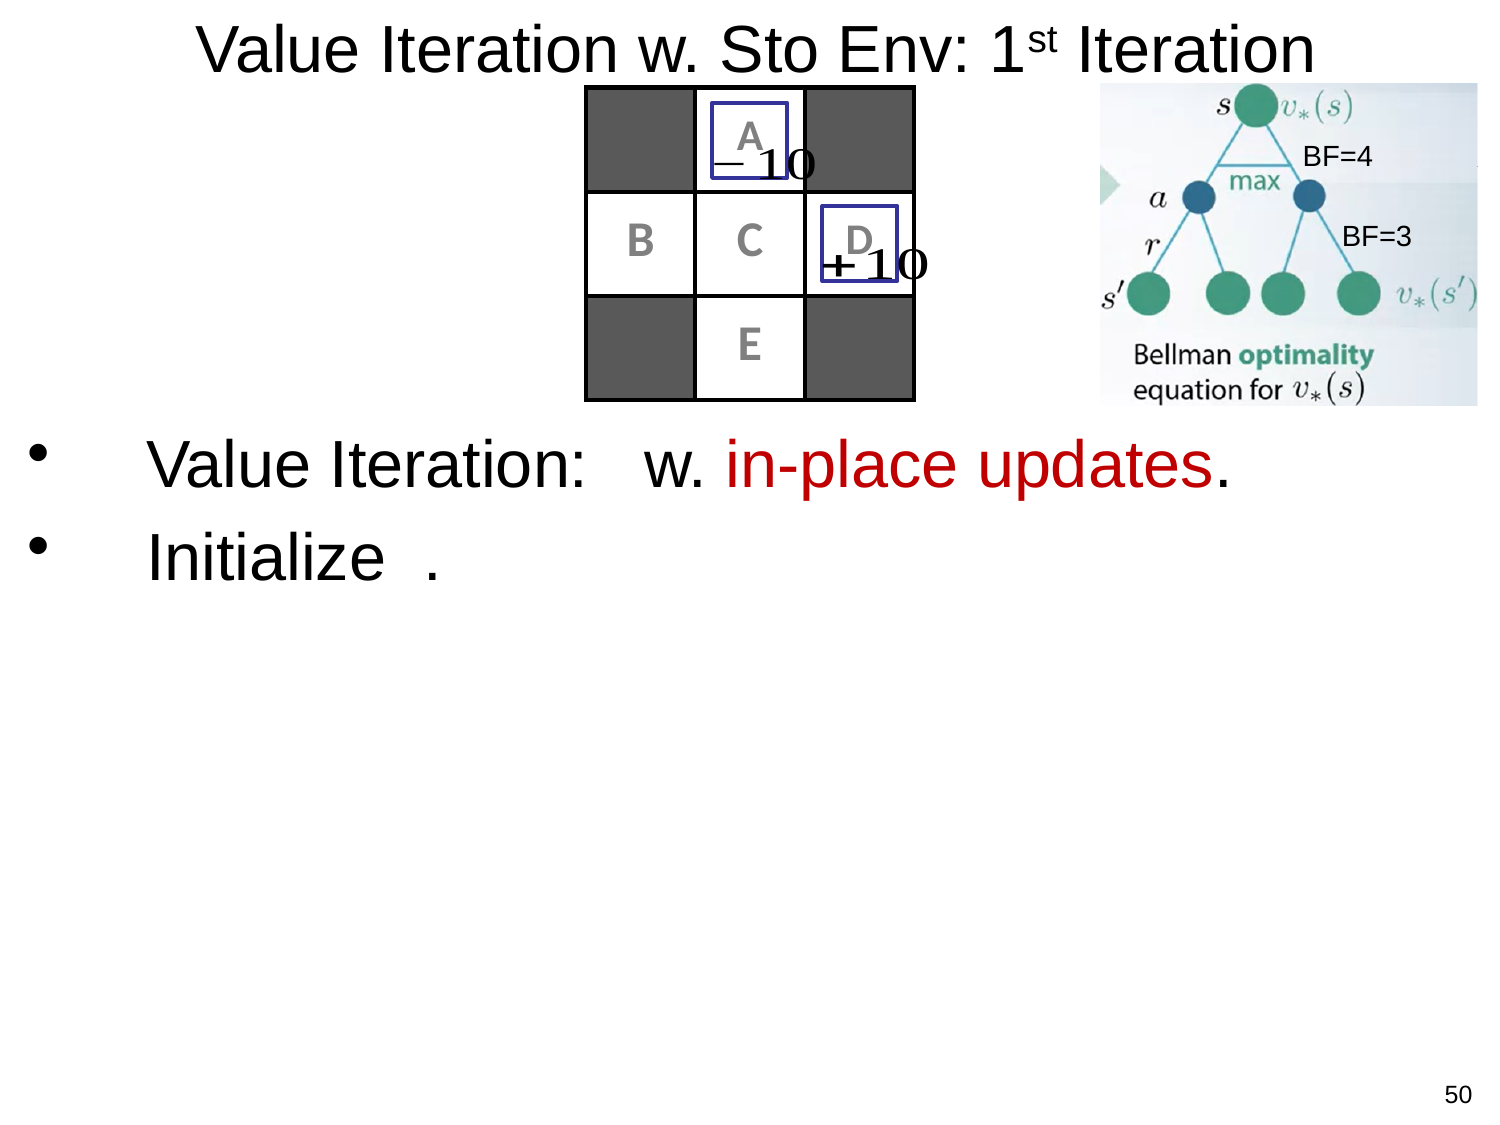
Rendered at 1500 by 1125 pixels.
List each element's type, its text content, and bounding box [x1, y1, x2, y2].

table_cell C [697, 194, 803, 294]
text_box [820, 204, 899, 283]
text_box [710, 101, 789, 180]
table_header [588, 90, 693, 190]
table_cell B [588, 194, 693, 294]
table_cell D [807, 194, 912, 294]
table_cell [588, 298, 693, 398]
table_header A [697, 90, 803, 190]
title Value Iteration w. Sto Env: 1st Iteration [37, 0, 1476, 118]
table_header [807, 90, 912, 190]
table_cell [807, 298, 912, 398]
picture [1099, 81, 1478, 407]
slide_number 50 [1137, 1070, 1488, 1112]
table_cell E [697, 298, 803, 398]
